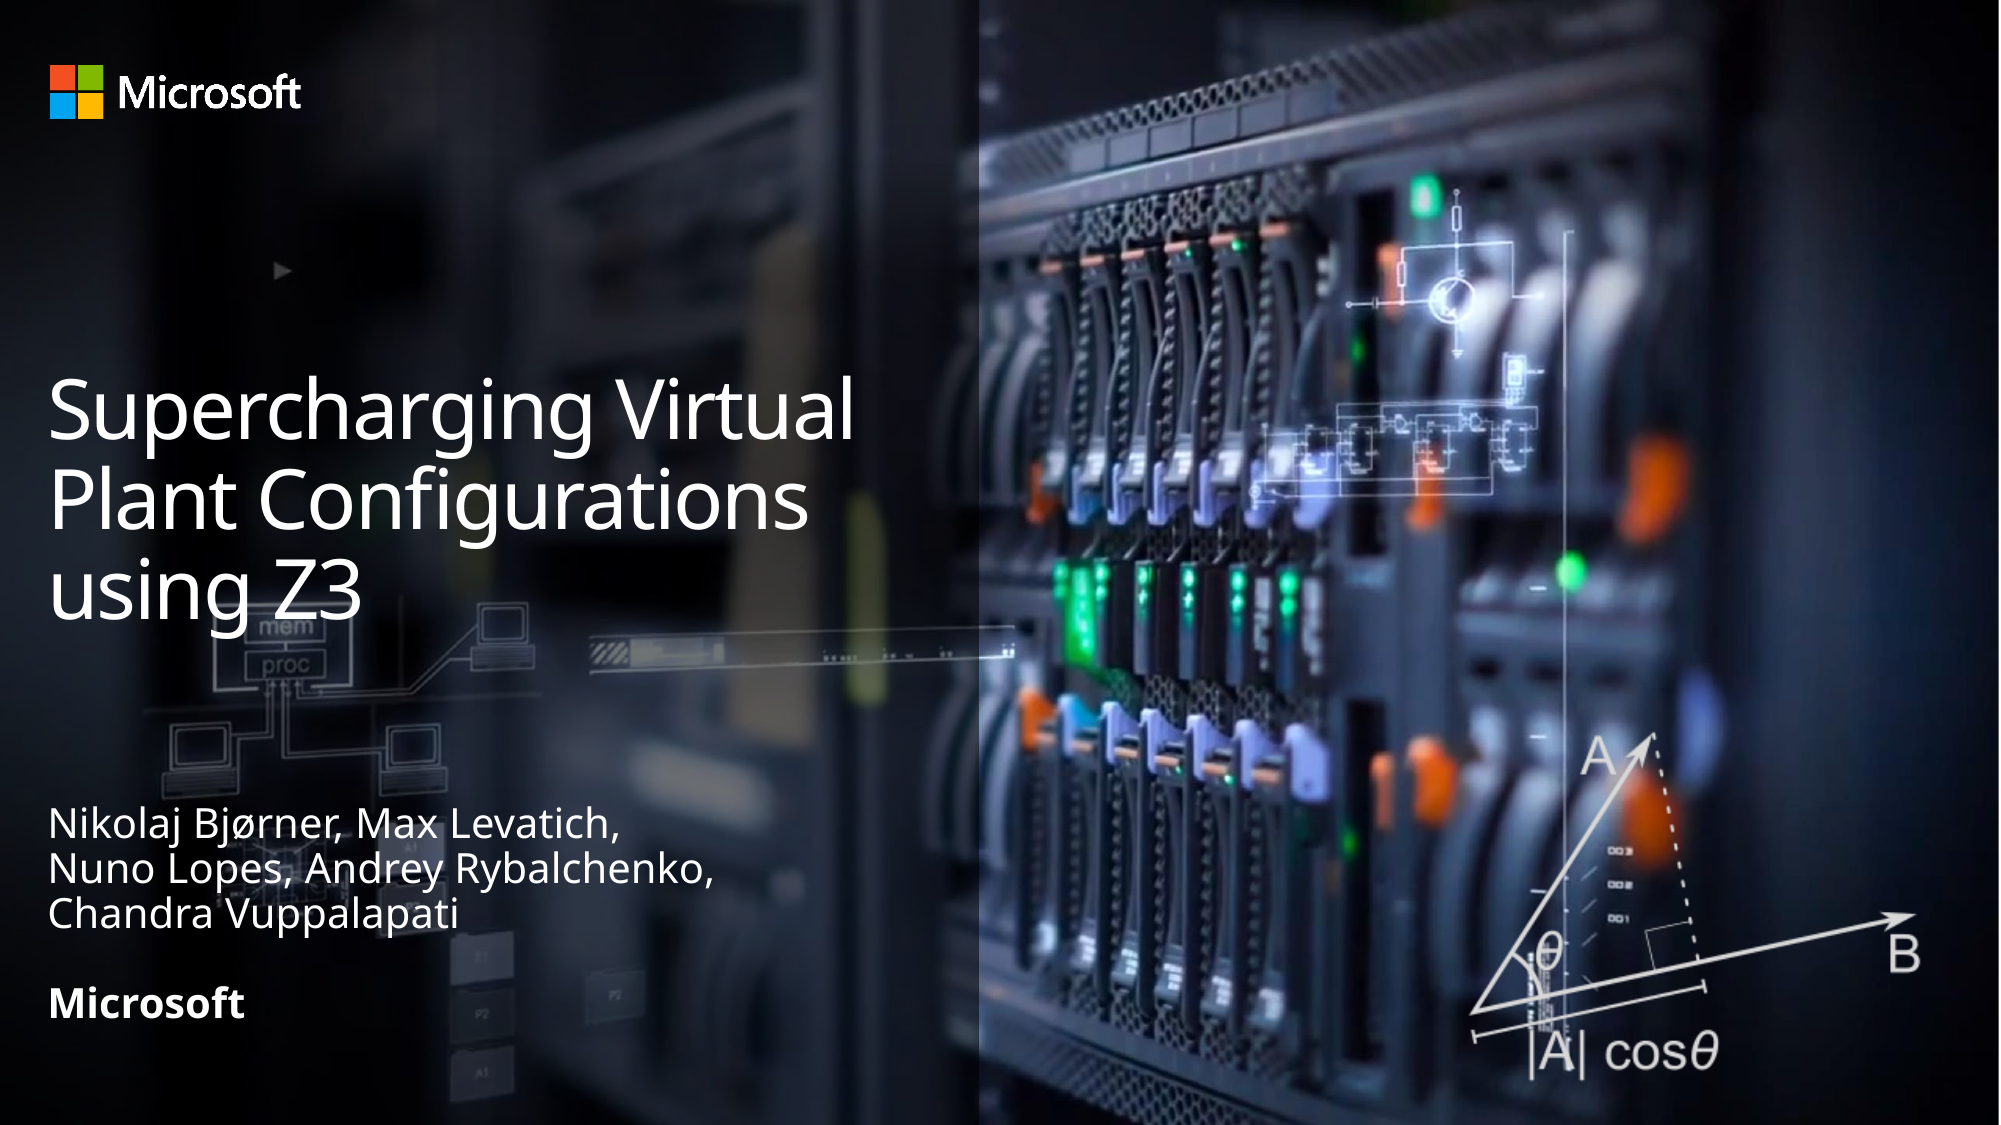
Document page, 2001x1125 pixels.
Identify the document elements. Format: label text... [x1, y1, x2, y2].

picture [0, 0, 1999, 1125]
list Nikolaj Bjørner, Max Levatich, Nuno Lopes, Andrey Rybalchenko, Chandra Vuppalapati Microsoft [24, 787, 880, 966]
title Supercharging Virtual Plant Configurations using Z3 [24, 337, 1000, 788]
